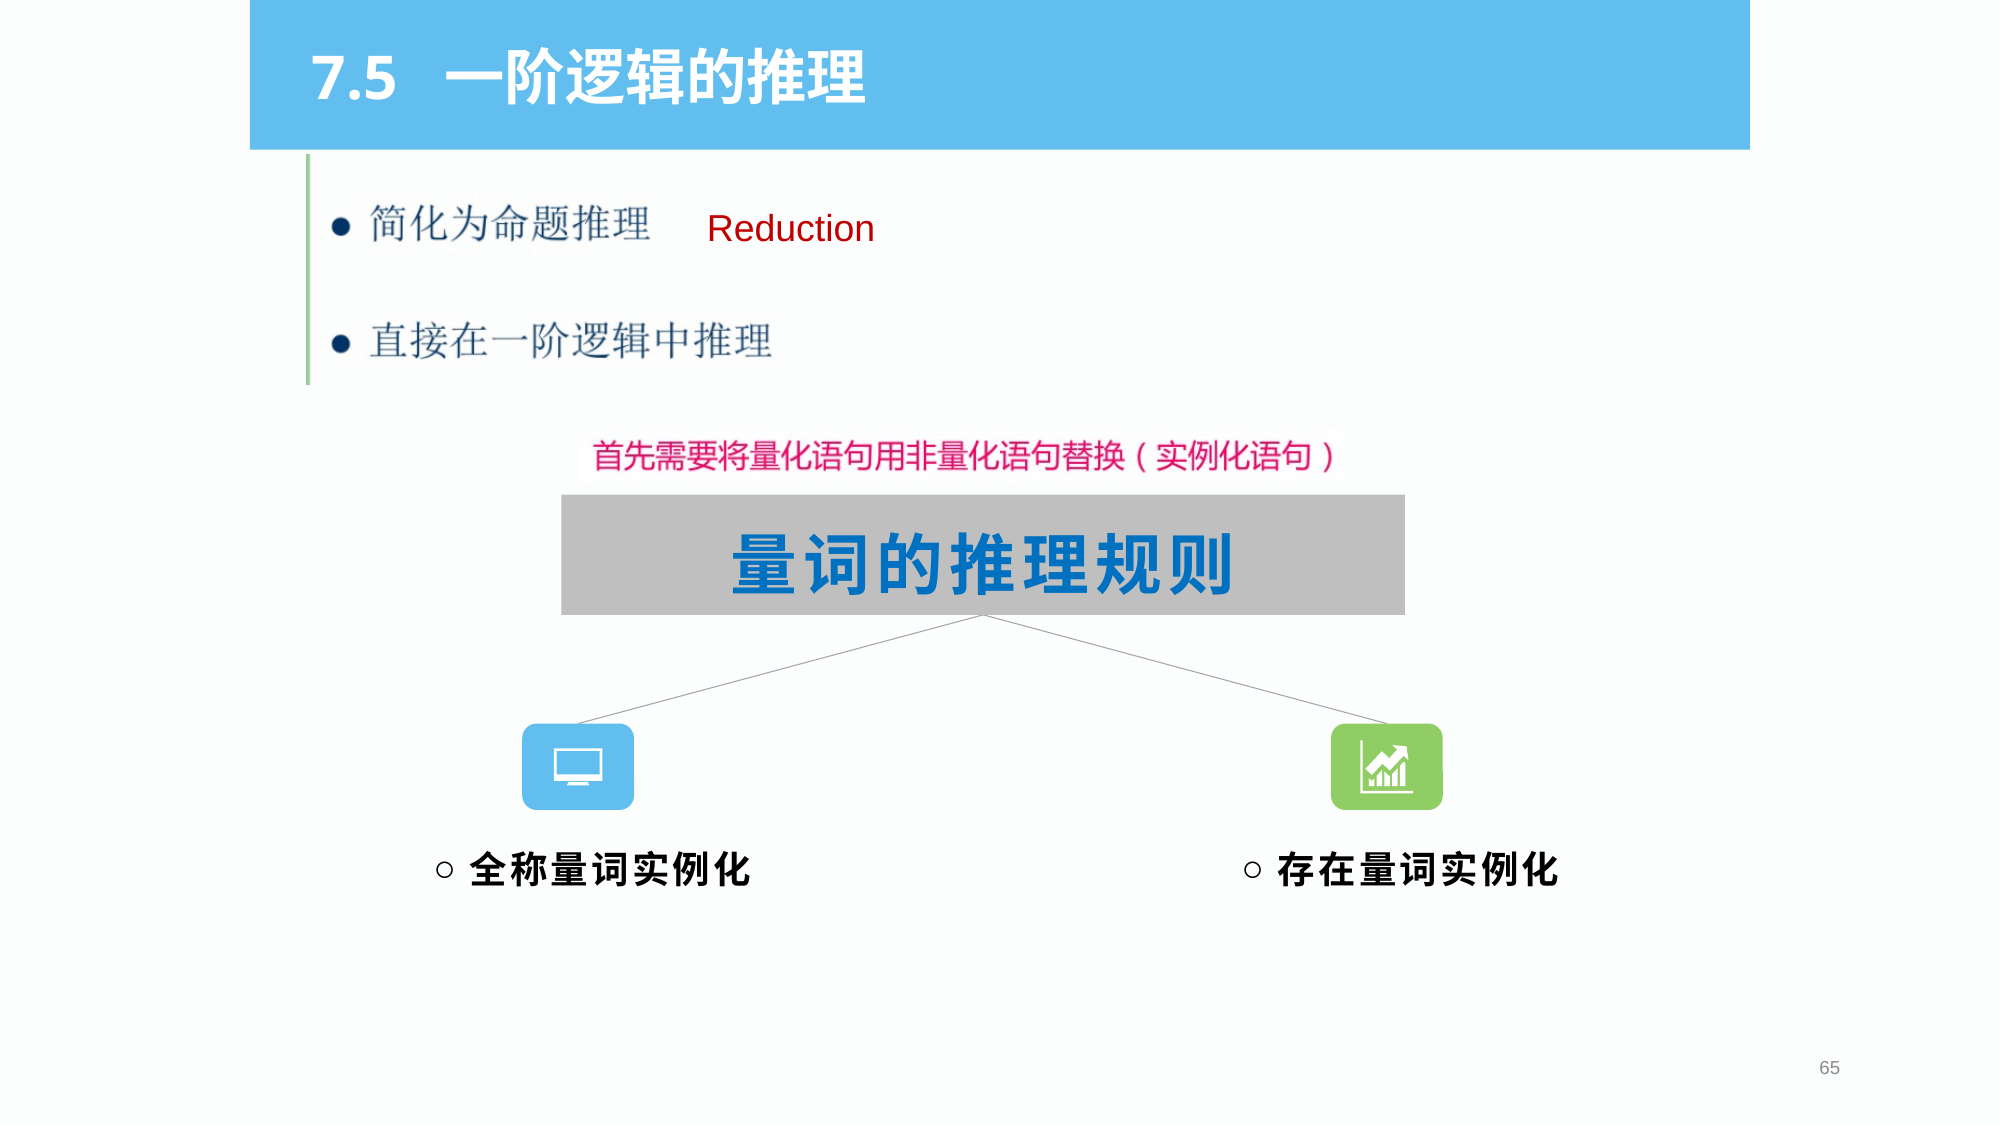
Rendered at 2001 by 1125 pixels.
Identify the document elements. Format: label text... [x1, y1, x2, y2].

text_box 量词的推理规则 [560, 494, 1406, 616]
text_box [521, 722, 636, 812]
text_box [553, 747, 603, 787]
text_box [1329, 722, 1444, 812]
text_box 全称量词实例化 [304, 825, 834, 888]
text_box [1360, 740, 1414, 794]
text_box [249, 0, 1750, 150]
picture [306, 154, 846, 386]
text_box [983, 614, 1387, 724]
text_box 7.5 一阶逻辑的推理 [306, 28, 1694, 122]
text_box Reduction [846, 196, 890, 257]
picture [578, 430, 1345, 482]
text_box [578, 614, 983, 724]
slide_number 65 [1412, 1041, 1856, 1094]
text_box 存在量词实例化 [1112, 825, 1642, 904]
